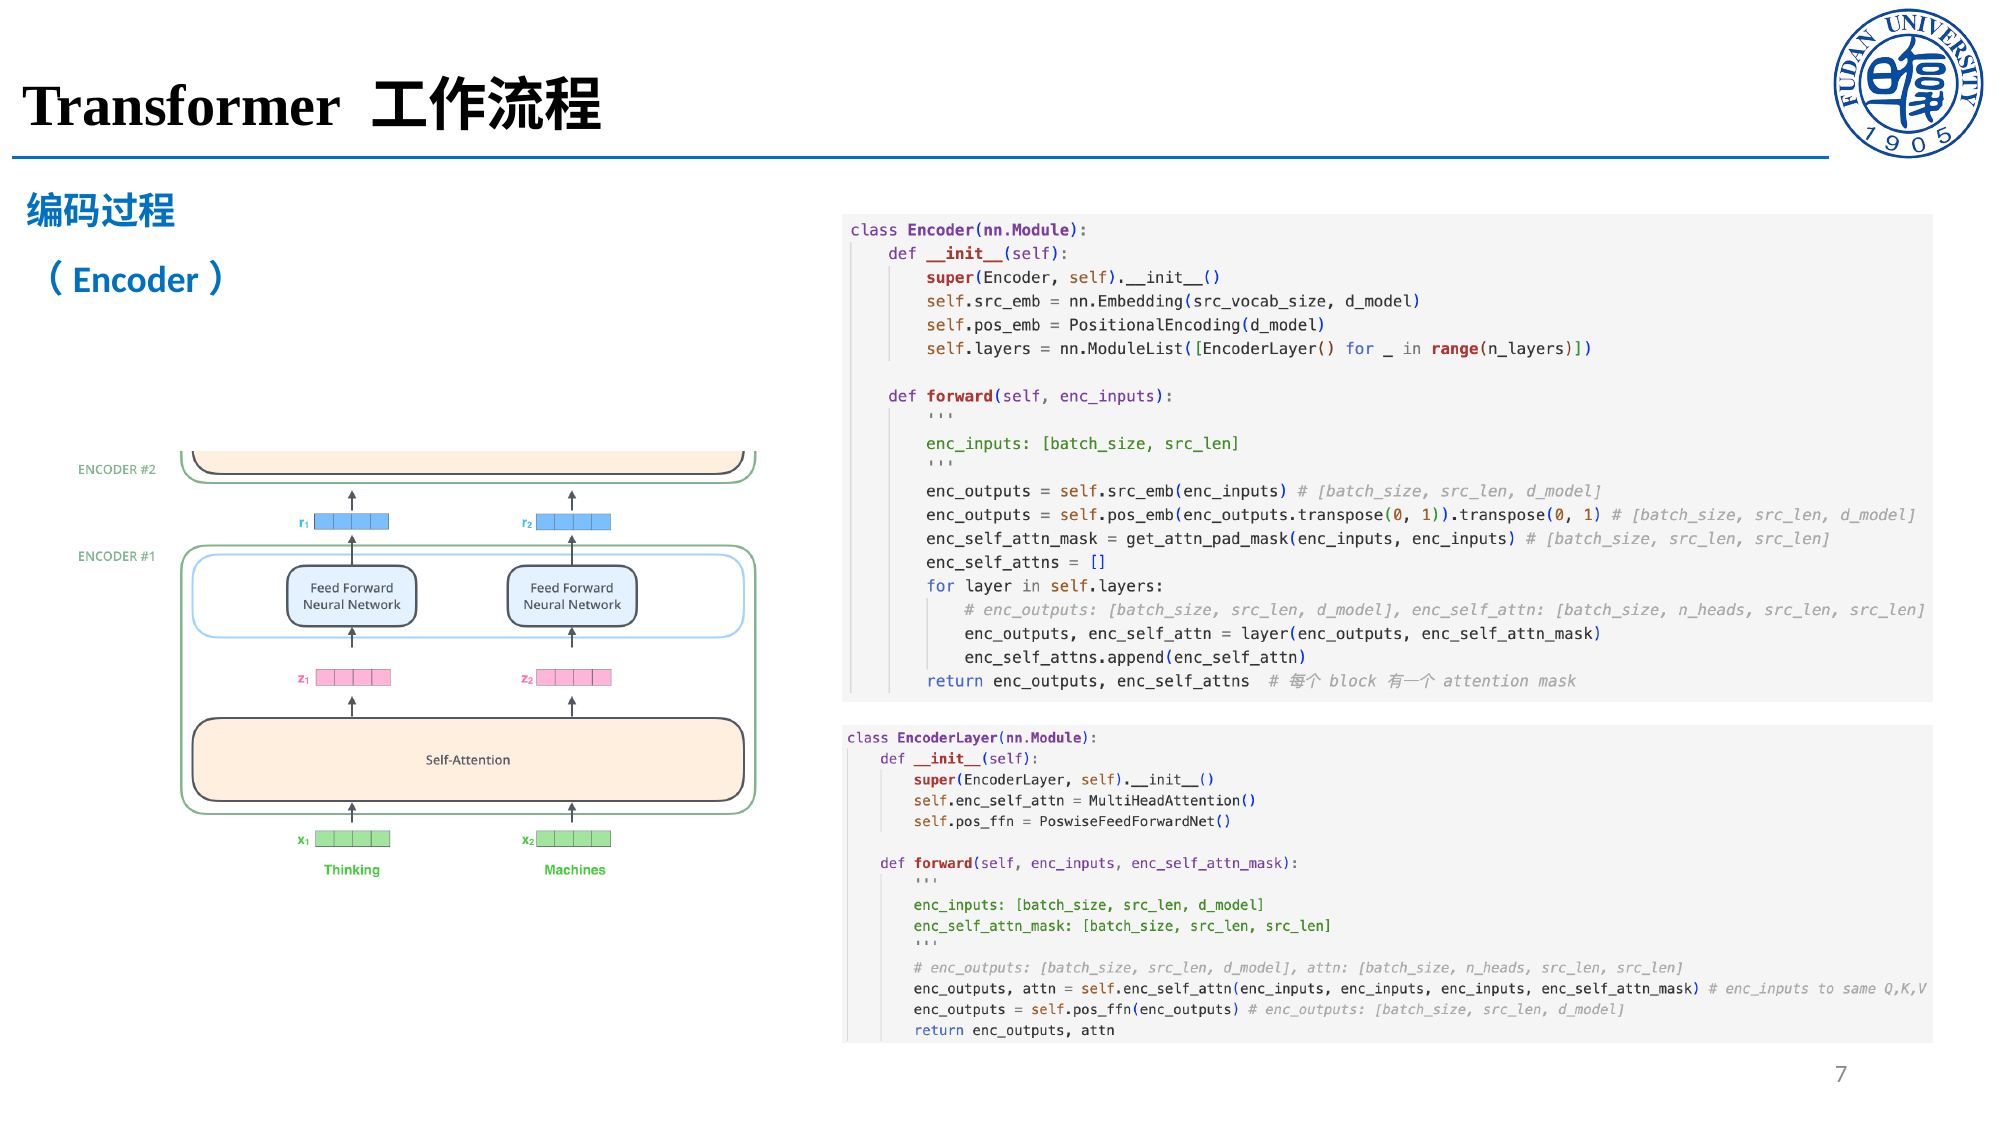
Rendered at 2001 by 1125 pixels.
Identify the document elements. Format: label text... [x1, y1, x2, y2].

text_box Transformer 工作流程 [7, 59, 618, 145]
picture [842, 214, 1933, 702]
text_box 编码过程（Encoder） [11, 158, 410, 308]
picture [67, 451, 782, 886]
picture [842, 725, 1933, 1043]
picture [1828, 1, 1989, 162]
slide_number 7 [1412, 1043, 1863, 1103]
